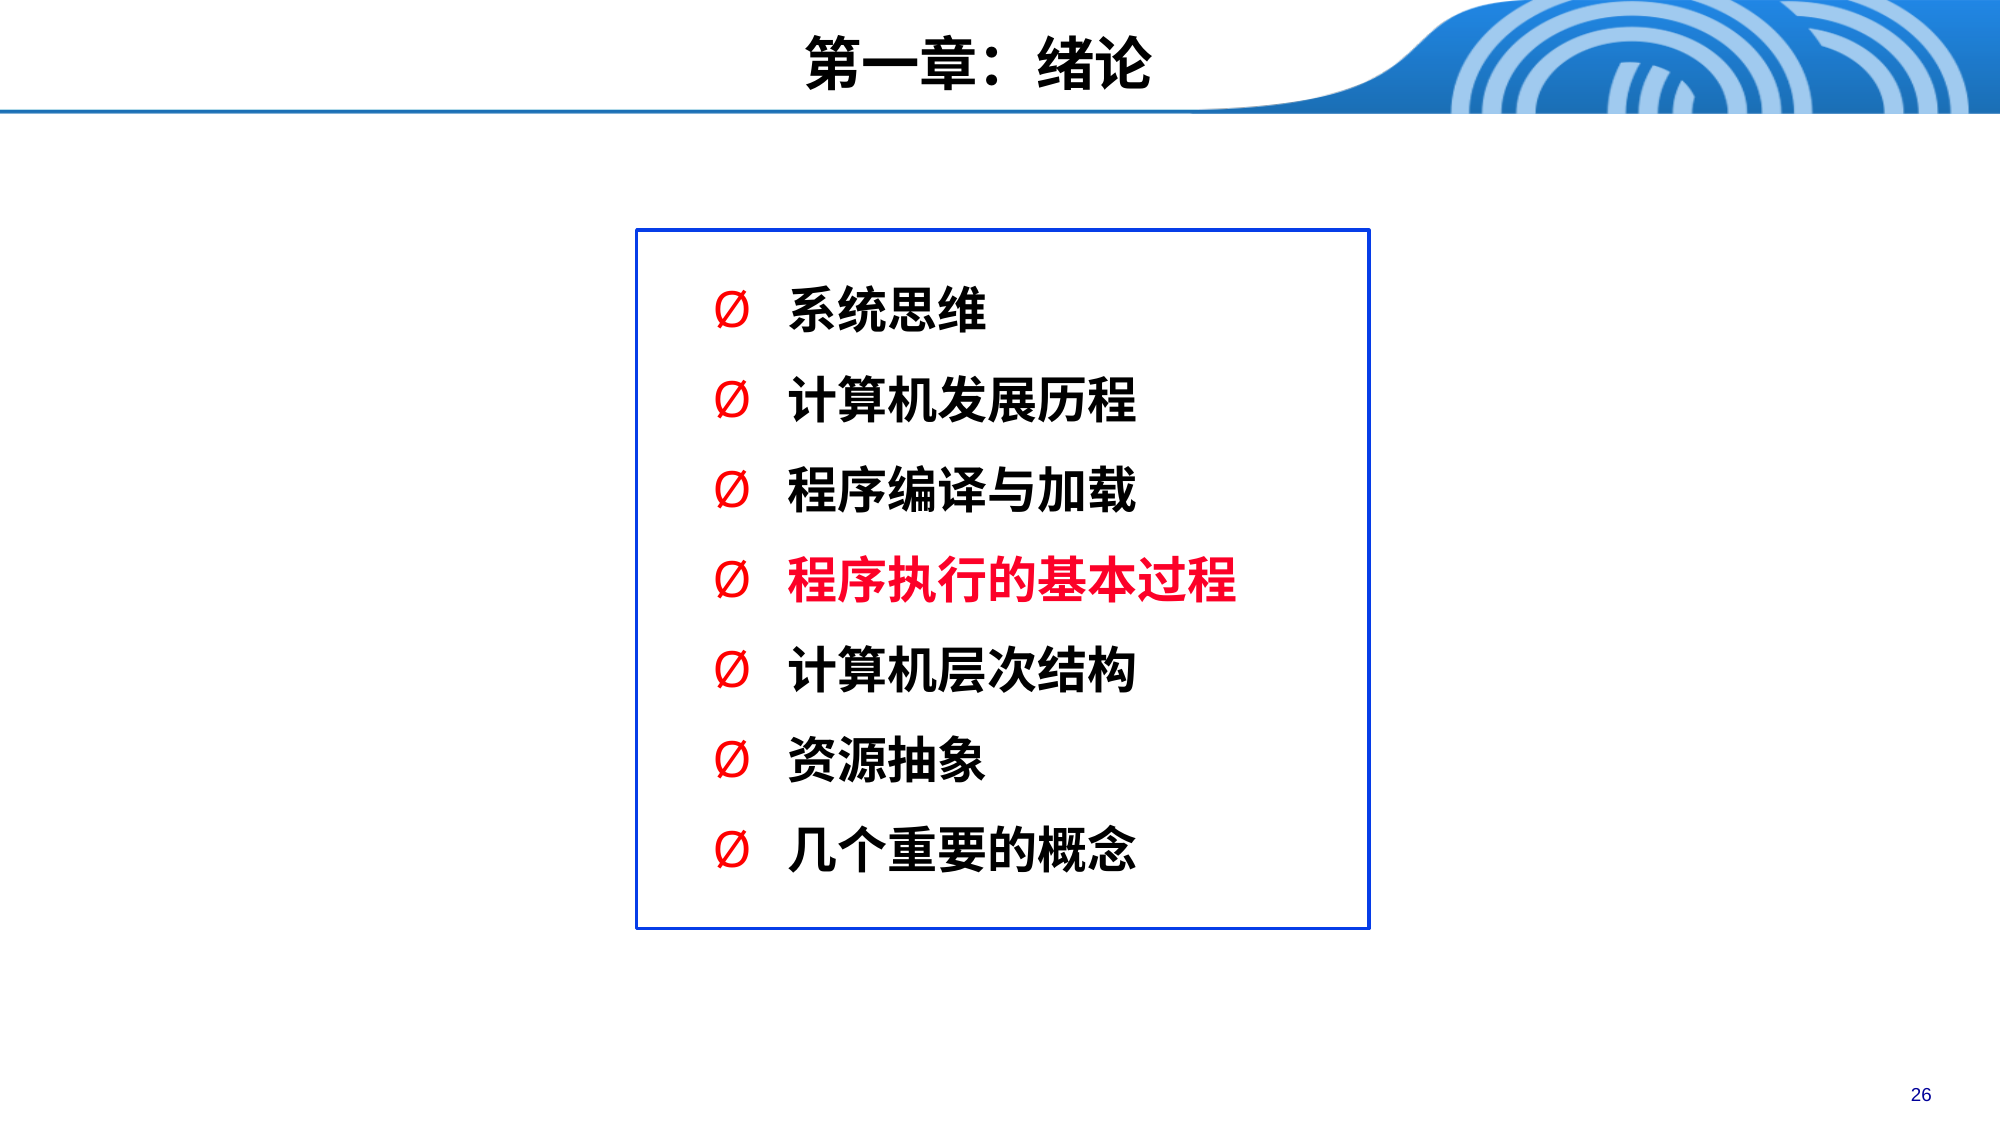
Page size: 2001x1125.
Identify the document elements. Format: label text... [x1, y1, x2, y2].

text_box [636, 229, 1370, 1095]
picture [0, 0, 2000, 114]
text_box 第一章：绪论 [622, 29, 1334, 100]
